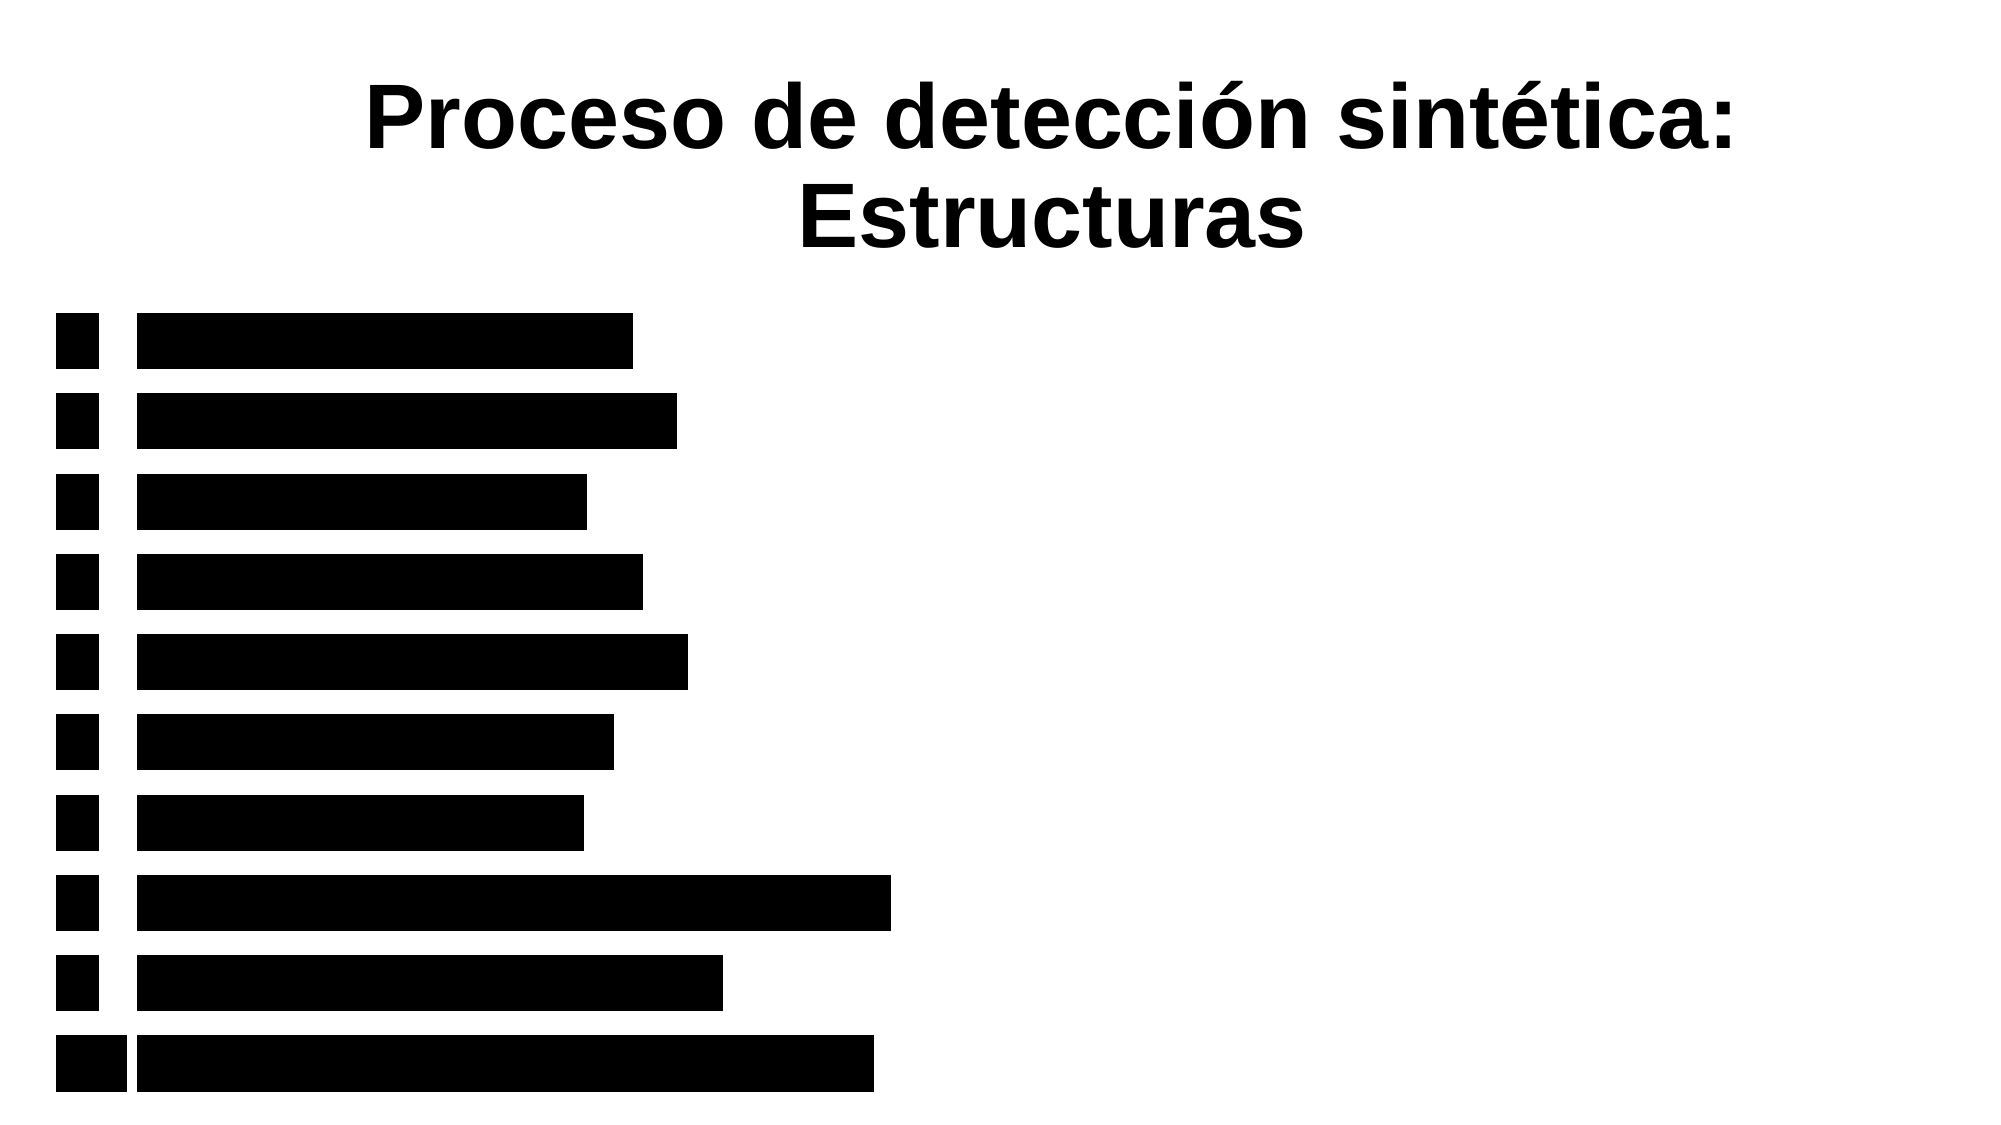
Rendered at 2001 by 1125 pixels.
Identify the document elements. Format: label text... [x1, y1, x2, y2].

list Contexto de la escena Consistencia estructural Textura del material Iluminación y sombras Perspectiva y Geometría Repetición en detalle Elementos faltantes Colocación de objetos sin sentido Continuidad interrumpida Anomalías en patrones comunes [41, 299, 1950, 1100]
title Proceso de detección sintética: Estructuras [242, 59, 1863, 278]
